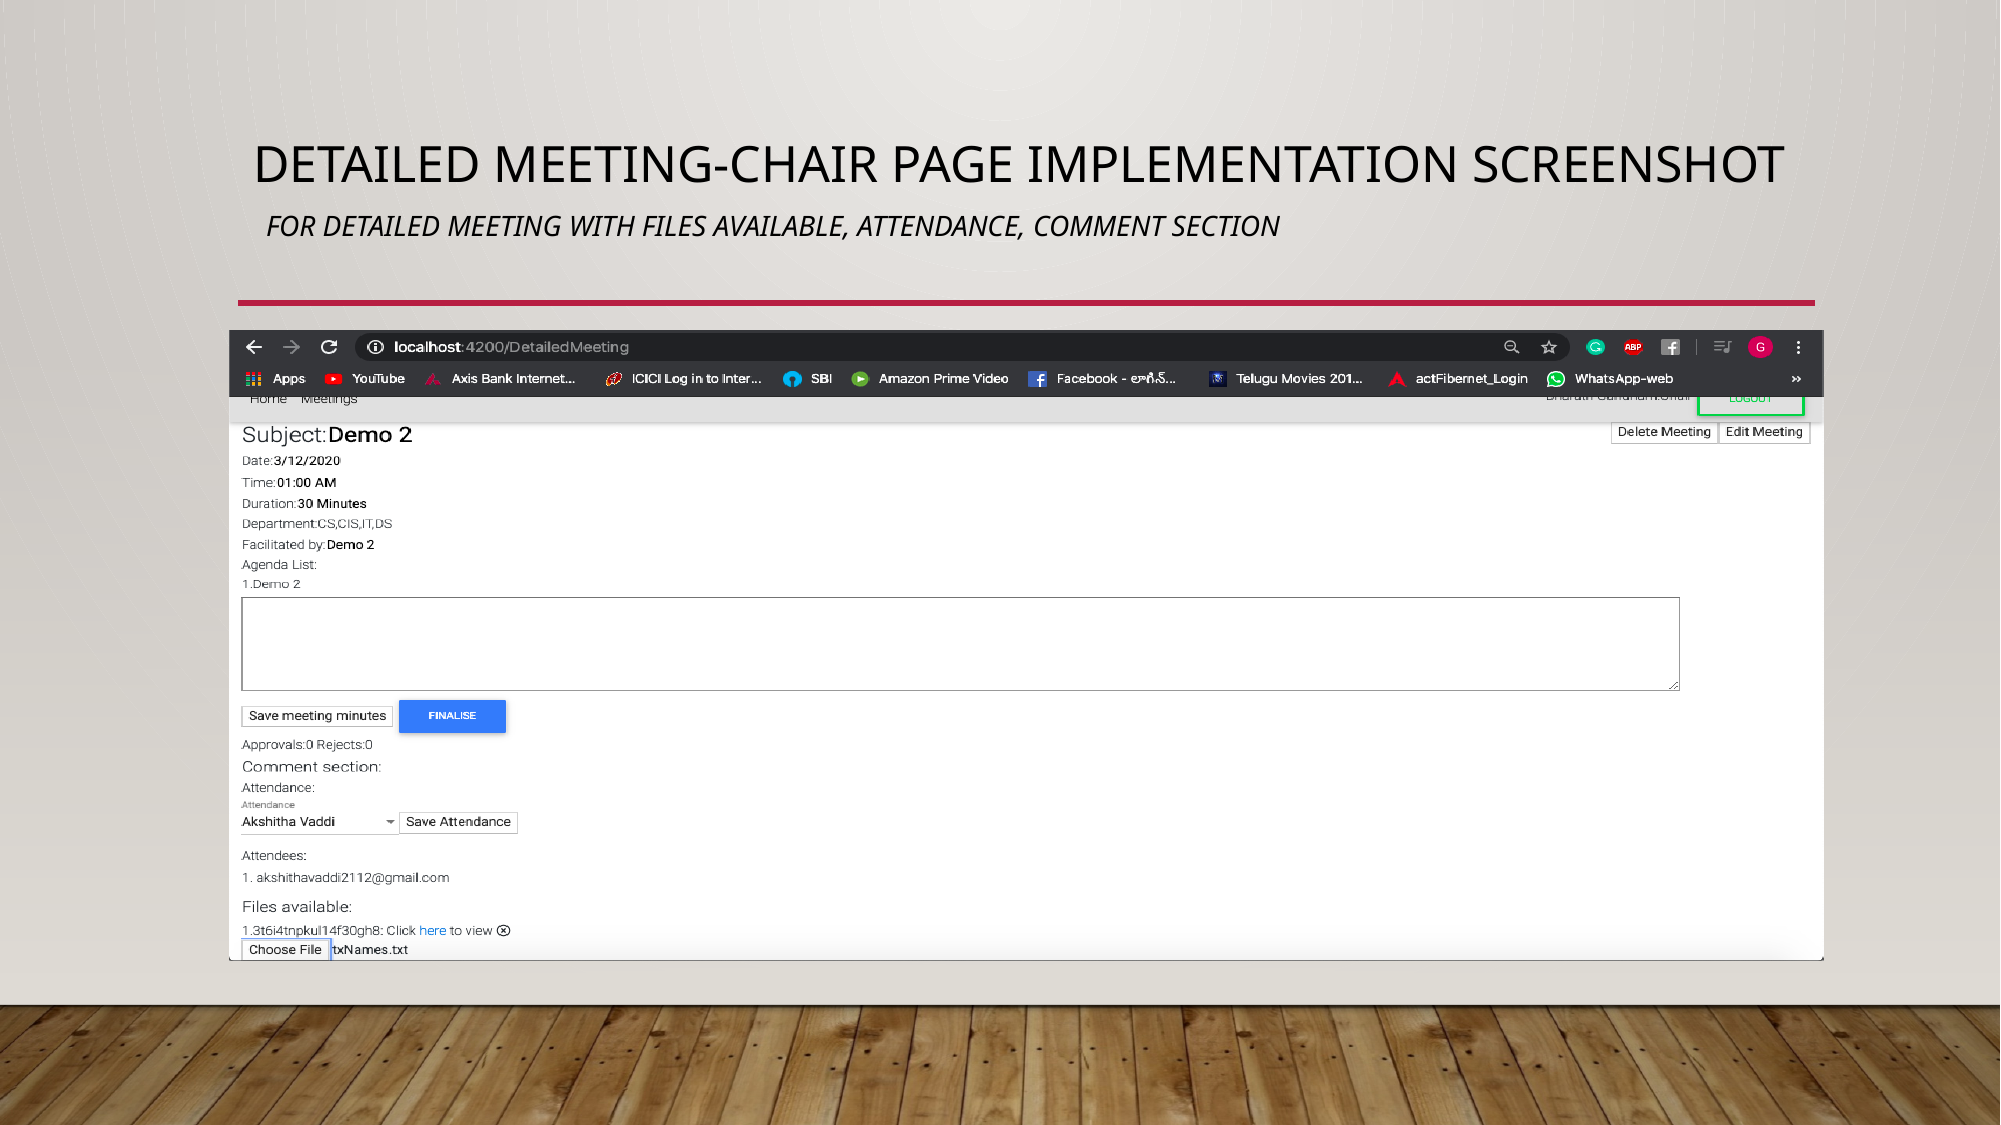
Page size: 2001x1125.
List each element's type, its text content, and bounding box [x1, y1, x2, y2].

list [229, 330, 1825, 961]
title Detailed Meeting-Chair Page Implementation Screenshot For Detailed Meeting with Files available, attendance, comment section [238, 131, 1814, 305]
picture [0, 1005, 2000, 1125]
